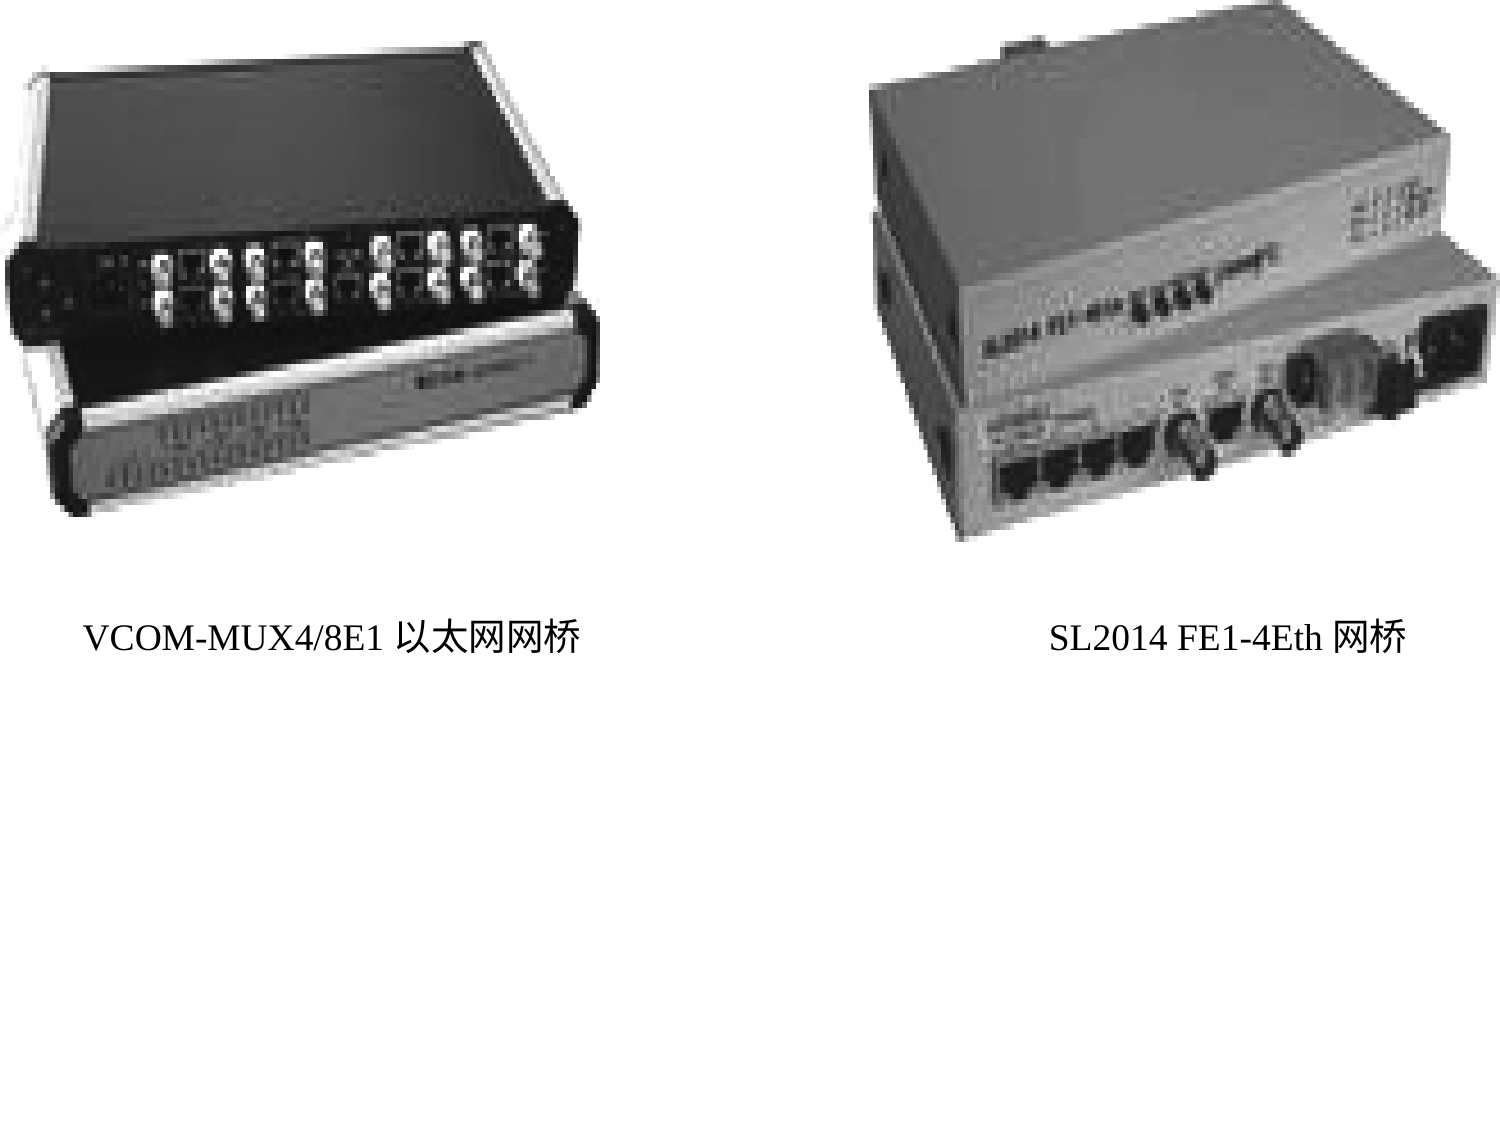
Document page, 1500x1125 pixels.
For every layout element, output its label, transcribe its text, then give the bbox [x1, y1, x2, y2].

picture [0, 0, 1500, 543]
text_box VCOM-MUX4/8E1以太网网桥 SL2014 FE1-4Eth网桥 [20, 605, 1422, 666]
